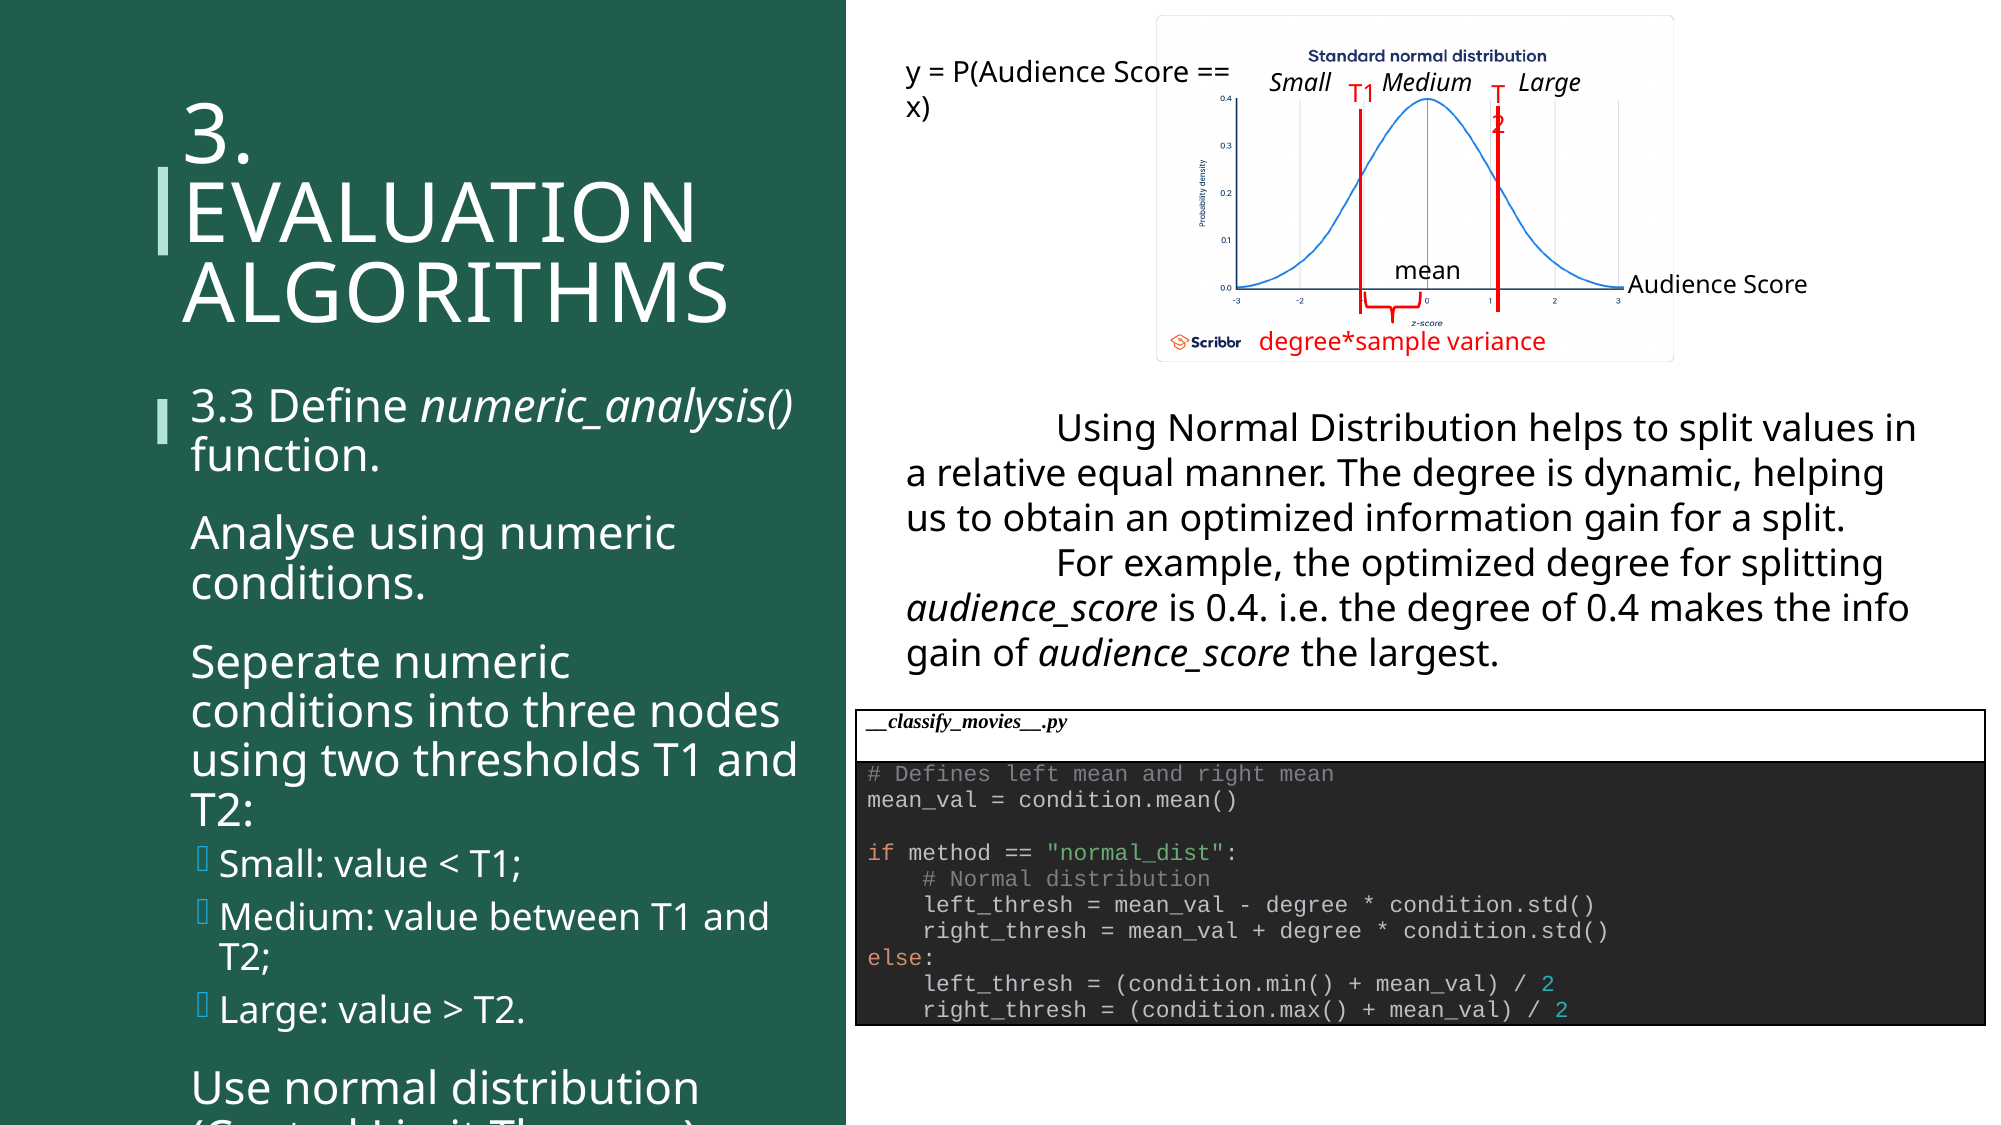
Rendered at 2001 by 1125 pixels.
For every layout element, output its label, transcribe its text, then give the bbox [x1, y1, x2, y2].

table_cell # Defines left mean and right mean mean_val = condition.mean() if method == "normal_dist": # Normal distribution left_thresh = mean_val - degree * condition.std() right_thresh = mean_val + degree * condition.std() else: left_thresh = (condition.min() + mean_val) / 2 right_thresh = (condition.max() + mean_val) / 2 [857, 763, 1984, 1024]
table_header __classify_movies__.py [857, 711, 1984, 761]
picture [1155, 15, 1674, 362]
text_box y = P(Audience Score == x) [891, 45, 1148, 131]
text_box Audience Score [1680, 261, 1823, 307]
list 3.3 Define numeric_analysis() function. Analyse using numeric conditions. Seperate numeric conditions into three nodes using two thresholds T1 and T2: Small: value < T1; Medium: value between T1 and T2; Large: value > T2. Use normal distribution (Central Limit Theorem). [168, 375, 810, 1035]
text_box Using Normal Distribution helps to split values in a relative equal manner. The degree is dynamic, helping us to obtain an optimized information gain for a split. For example, the optimized degree for splitting audience_score is 0.4. i.e. the degree of 0.4 makes the info gain of audience_score the largest. [891, 396, 1934, 682]
title 3. Evaluation Algorithms [168, 96, 795, 342]
